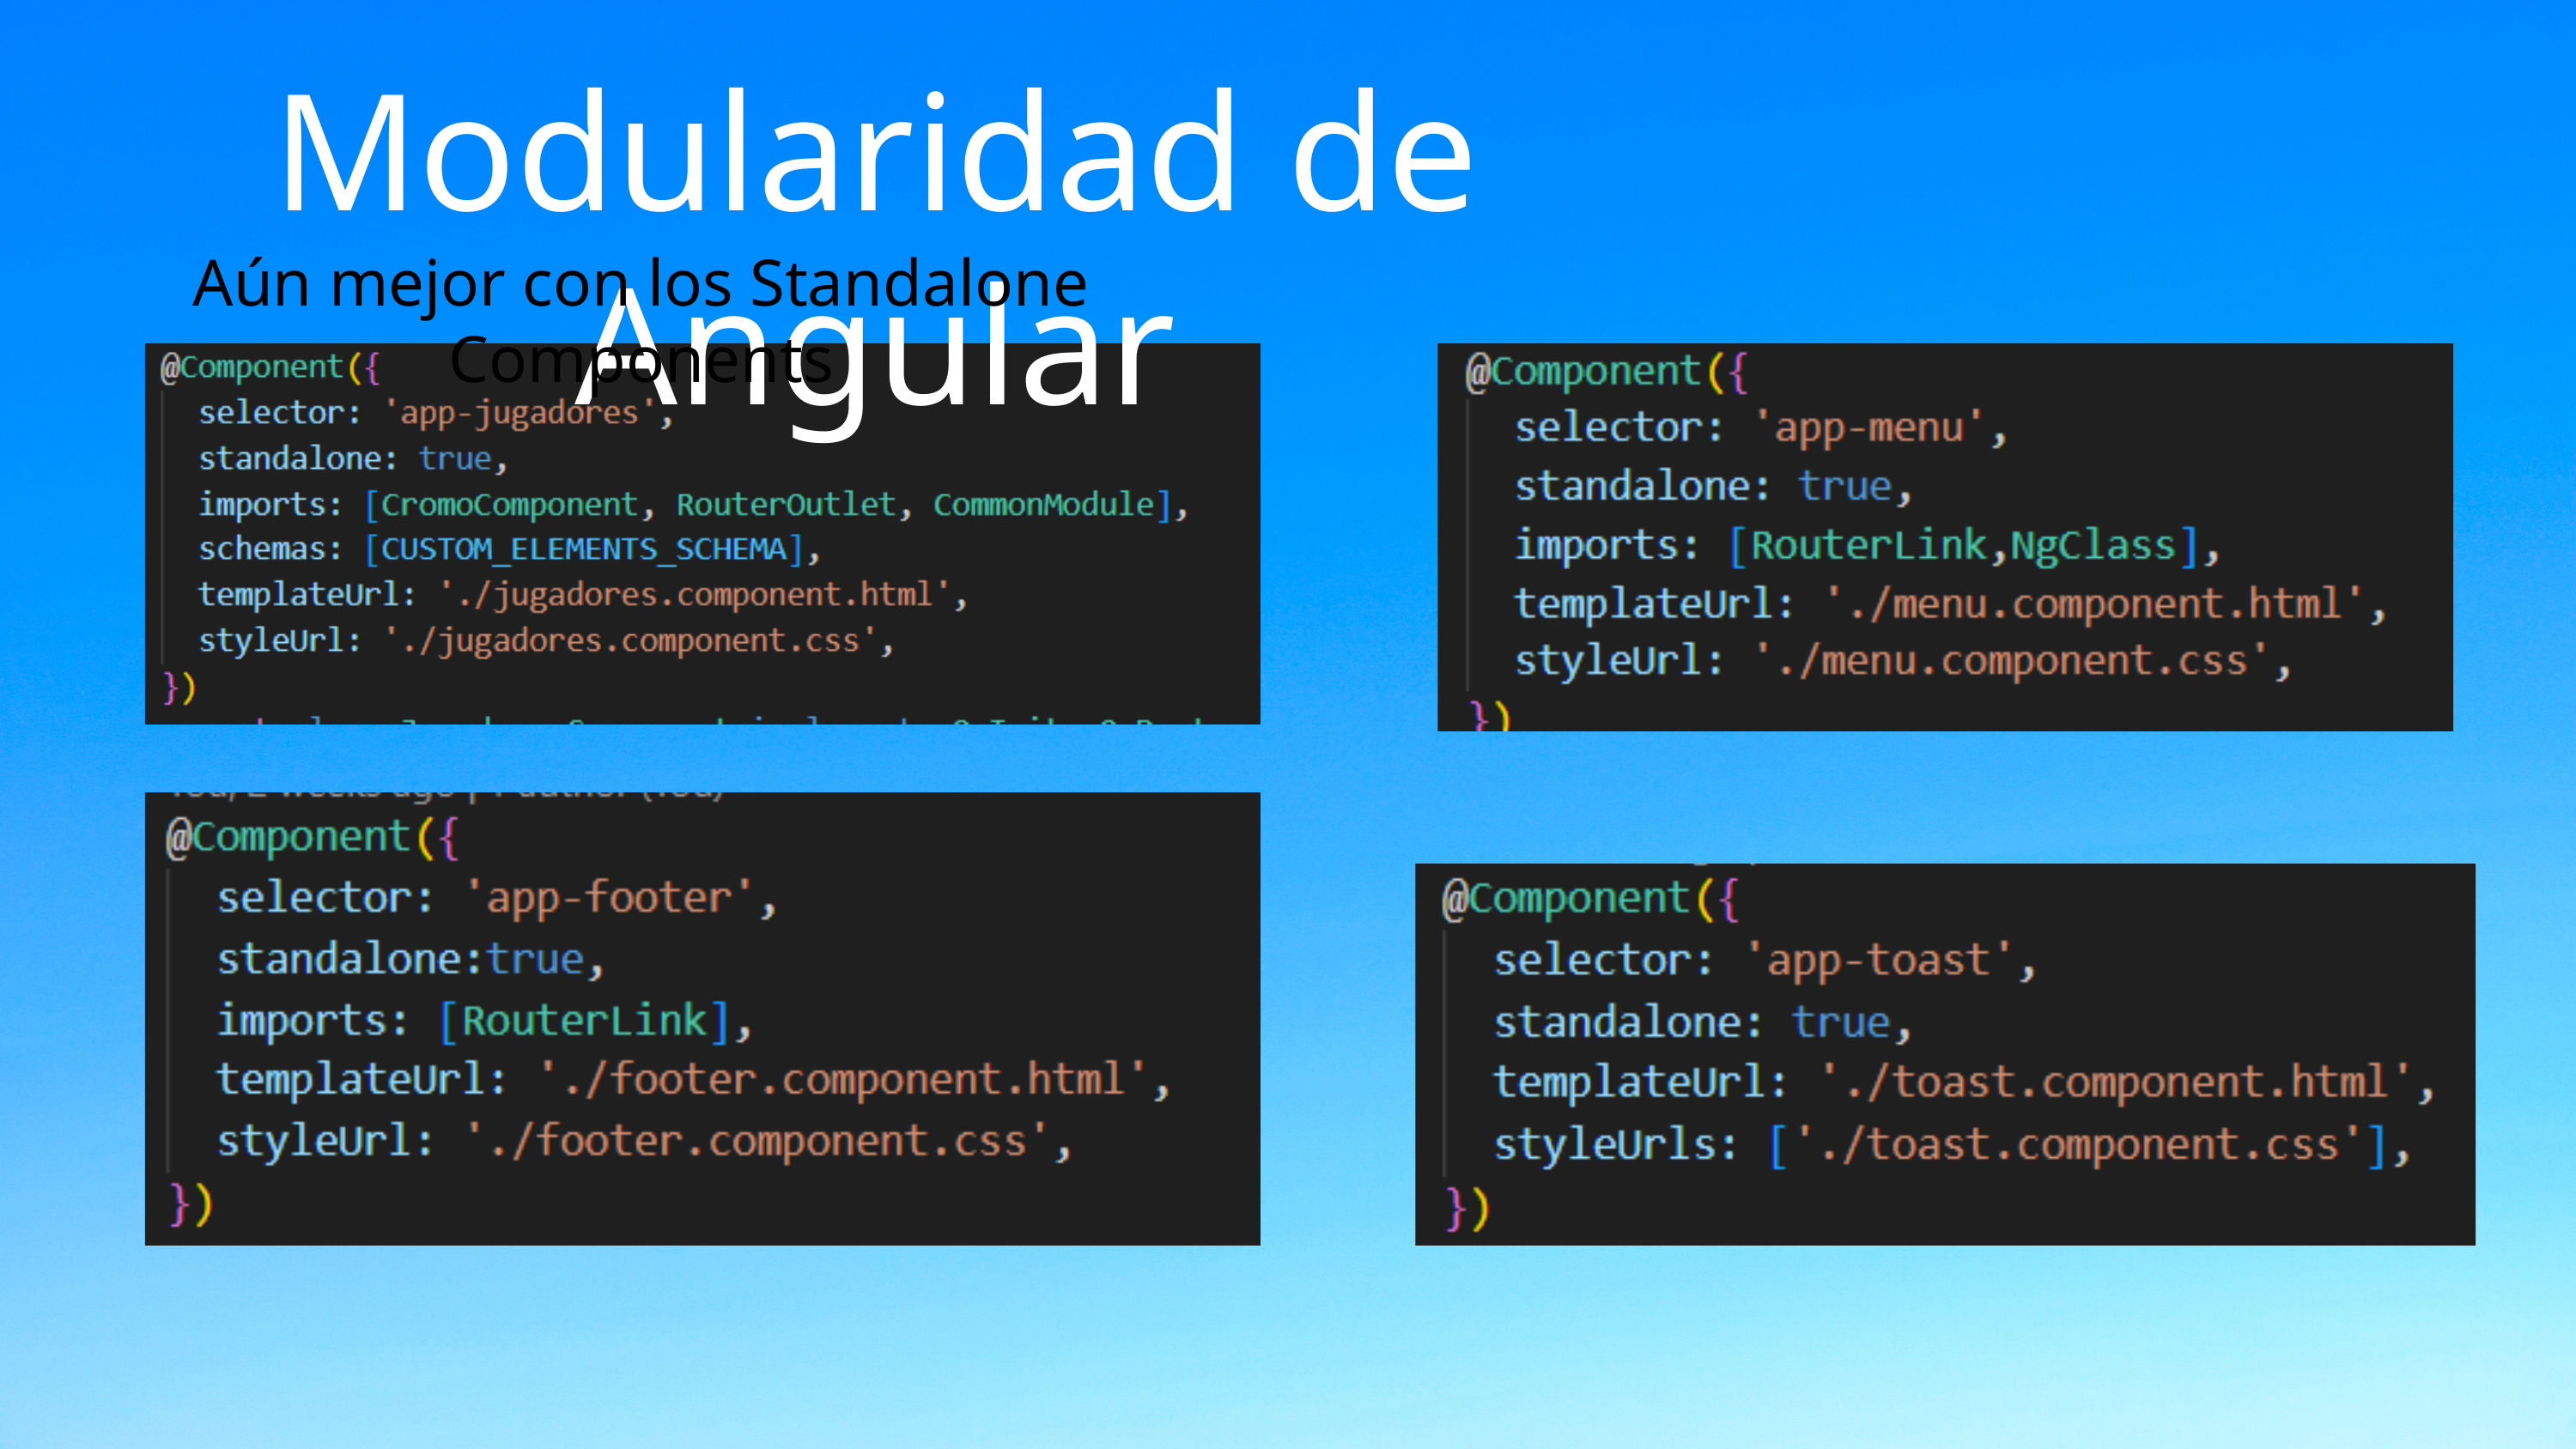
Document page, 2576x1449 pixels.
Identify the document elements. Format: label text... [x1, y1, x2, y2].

text_box Modularidad de Angular [0, 49, 1752, 438]
text_box [1415, 864, 2476, 1246]
text_box [144, 792, 1261, 1246]
text_box Aún mejor con los Standalone Components [144, 241, 1138, 396]
text_box [0, 0, 2576, 1449]
text_box [1437, 343, 2454, 732]
text_box [144, 438, 1261, 724]
